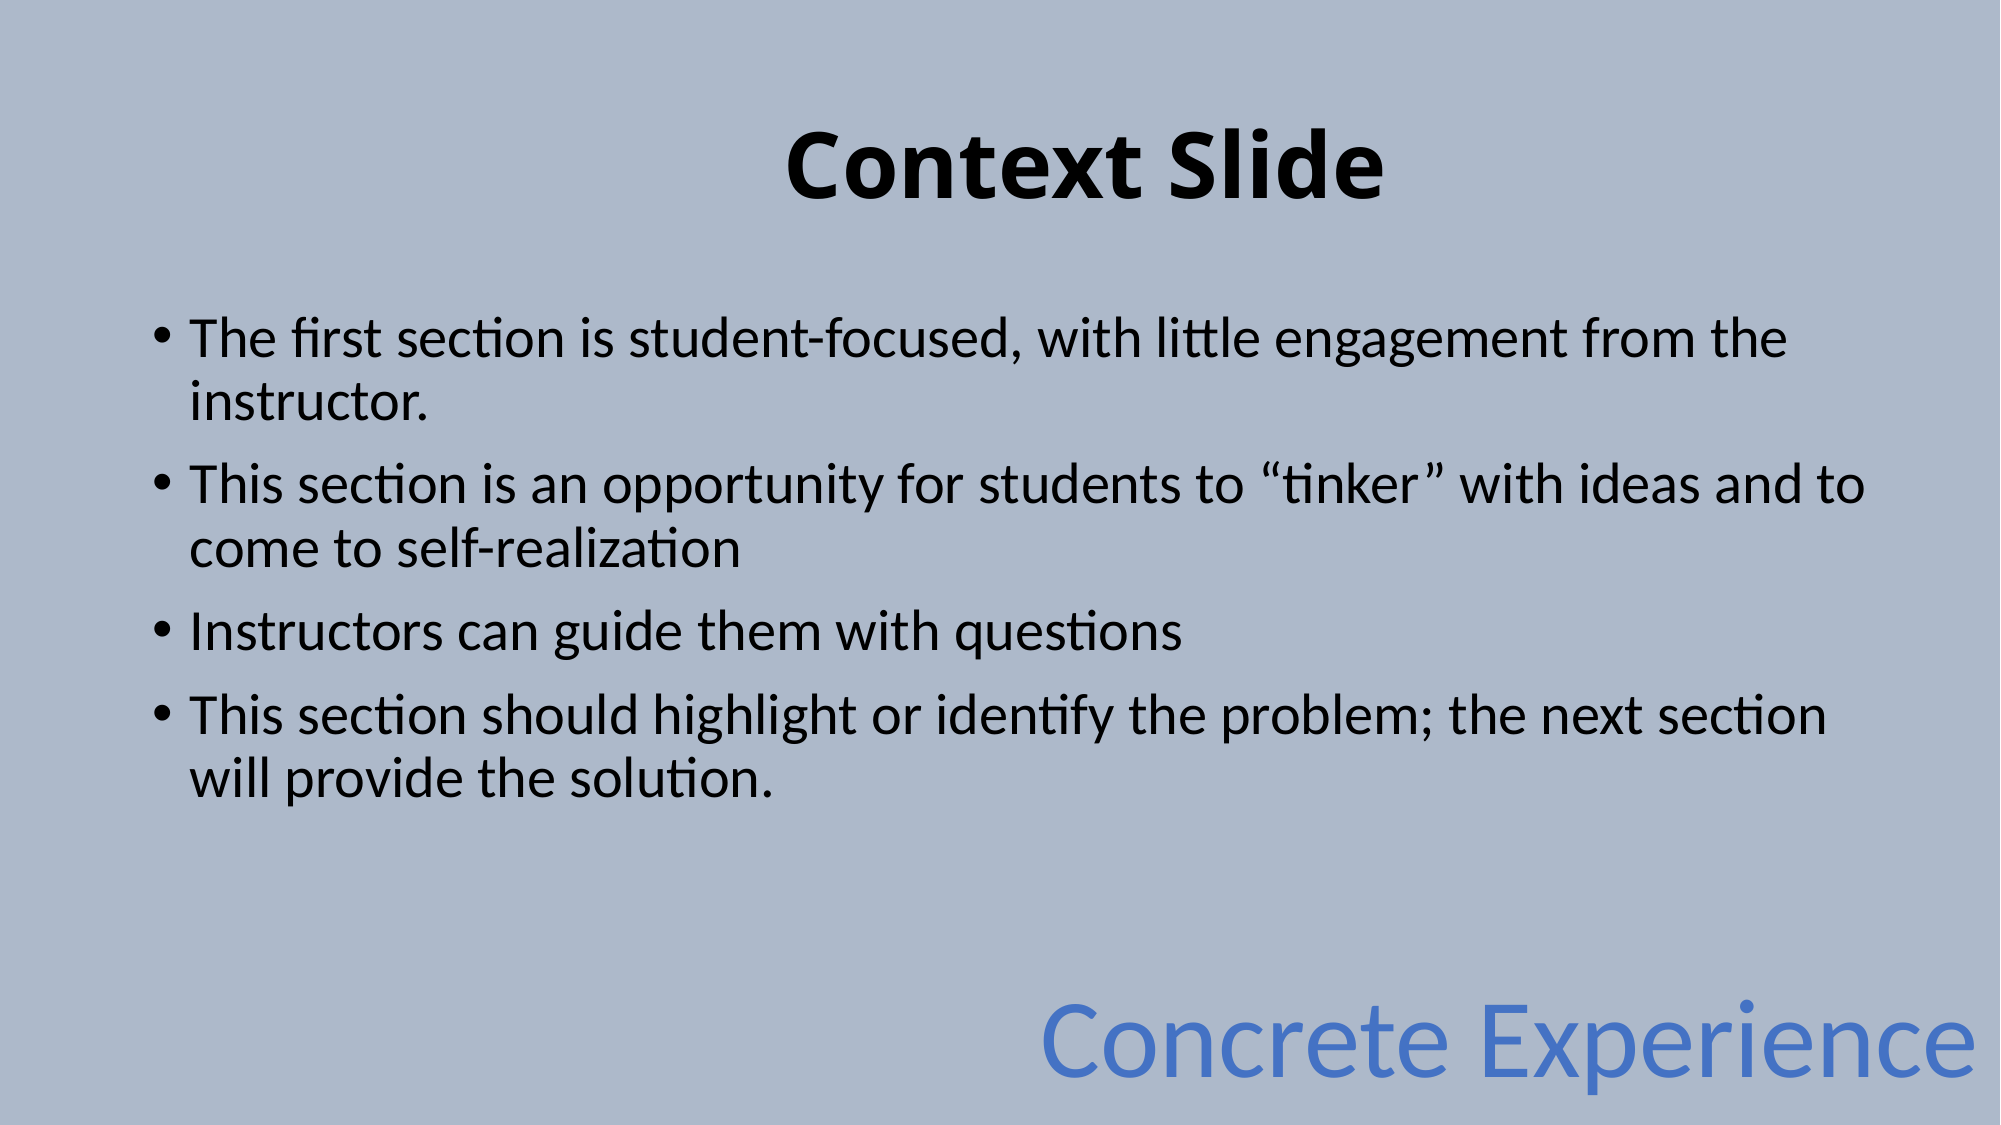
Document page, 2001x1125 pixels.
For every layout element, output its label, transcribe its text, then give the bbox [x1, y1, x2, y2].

text_box Concrete Experience [1025, 957, 1995, 1108]
title Context Slide [307, 59, 1863, 278]
list The first section is student-focused, with little engagement from the instructor. This section is an opportunity for students to “tinker” with ideas and to come to self-realization Instructors can guide them with questions This section should highlight or identify the problem; the next section will provide the solution. [137, 299, 1895, 1014]
